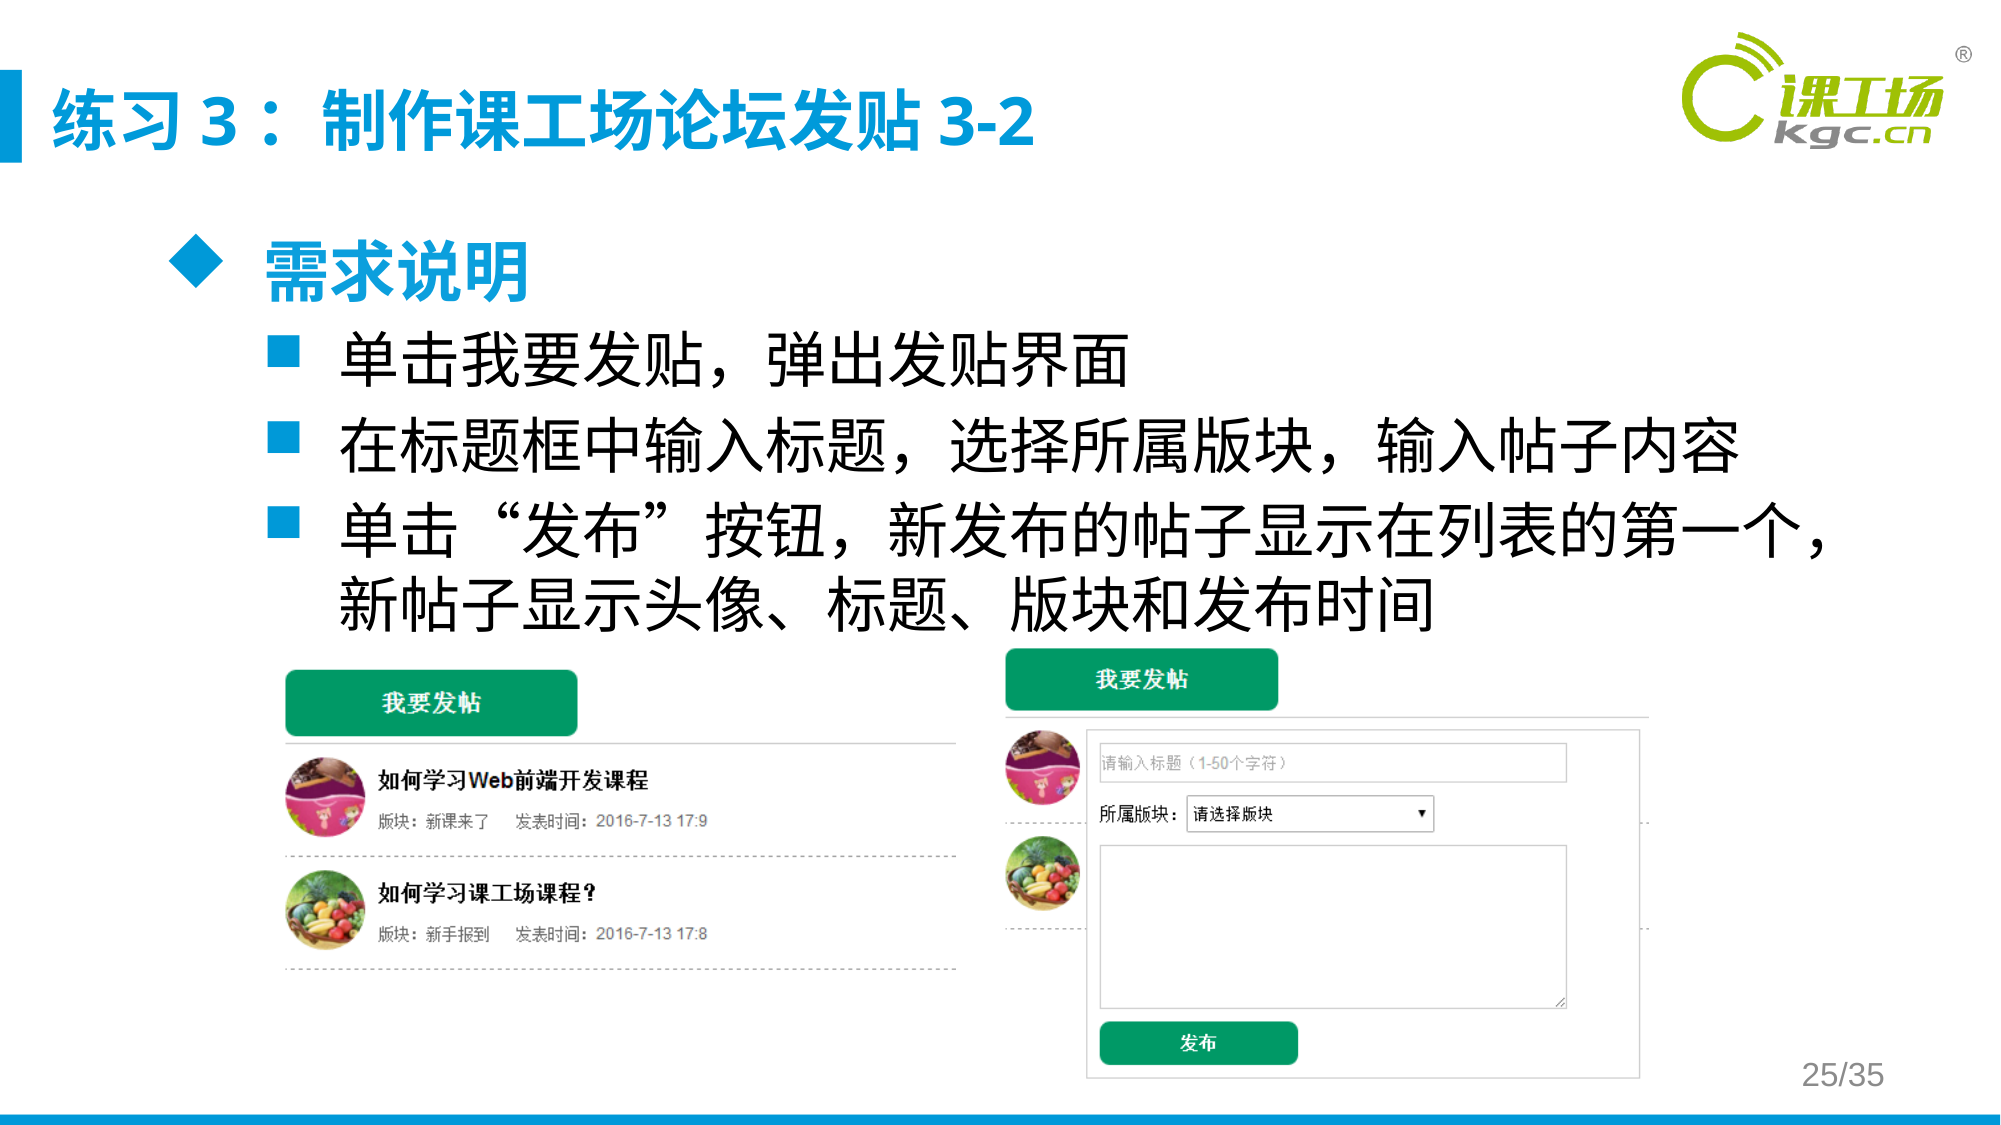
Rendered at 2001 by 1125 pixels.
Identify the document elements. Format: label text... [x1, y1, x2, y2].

list 需求说明 单击我要发贴，弹出发贴界面 在标题框中输入标题，选择所属版块，输入帖子内容 单击“发布”按钮，新发布的帖子显示在列表的第一个，新帖子显示头像、标题、版块和发布时间 [147, 221, 1847, 965]
slide_number 25/35 [1433, 1042, 1900, 1103]
title 练习3：制作课工场论坛发贴3-2 [50, 45, 1854, 201]
picture [0, 0, 2001, 1114]
